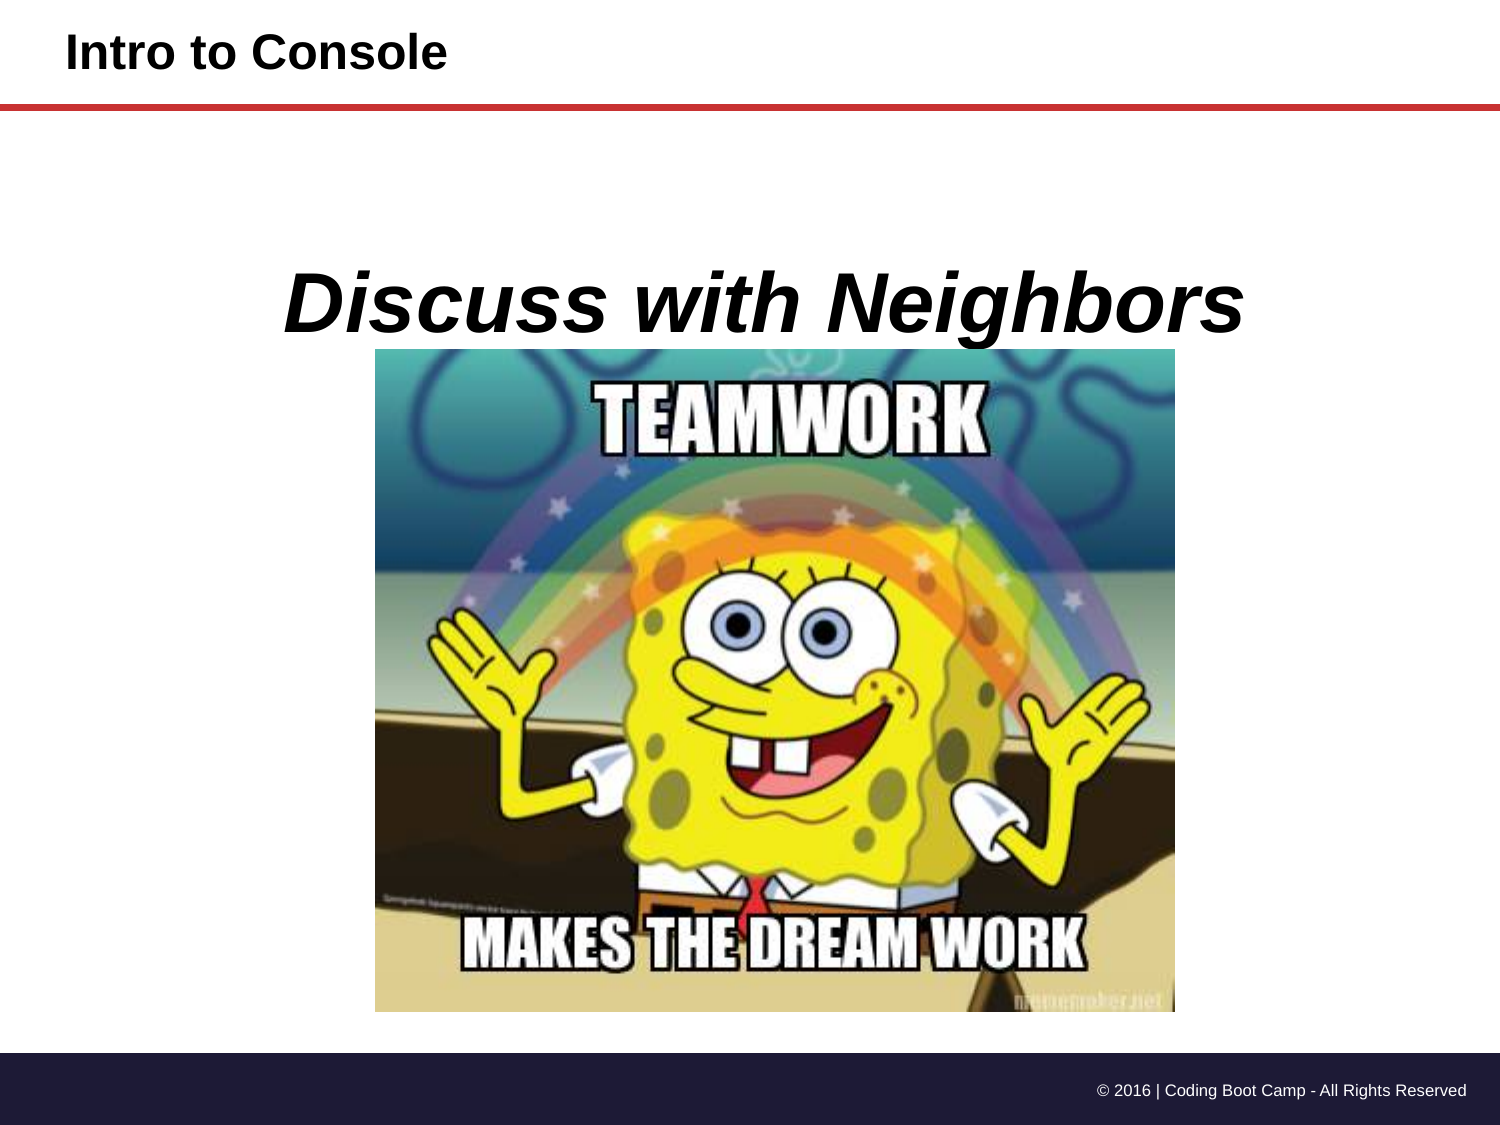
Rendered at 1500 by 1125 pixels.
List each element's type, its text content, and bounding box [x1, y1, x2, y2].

picture [374, 349, 1175, 1012]
title Intro to Console [50, 0, 948, 108]
text_box Discuss with Neighbors [235, 207, 1296, 388]
